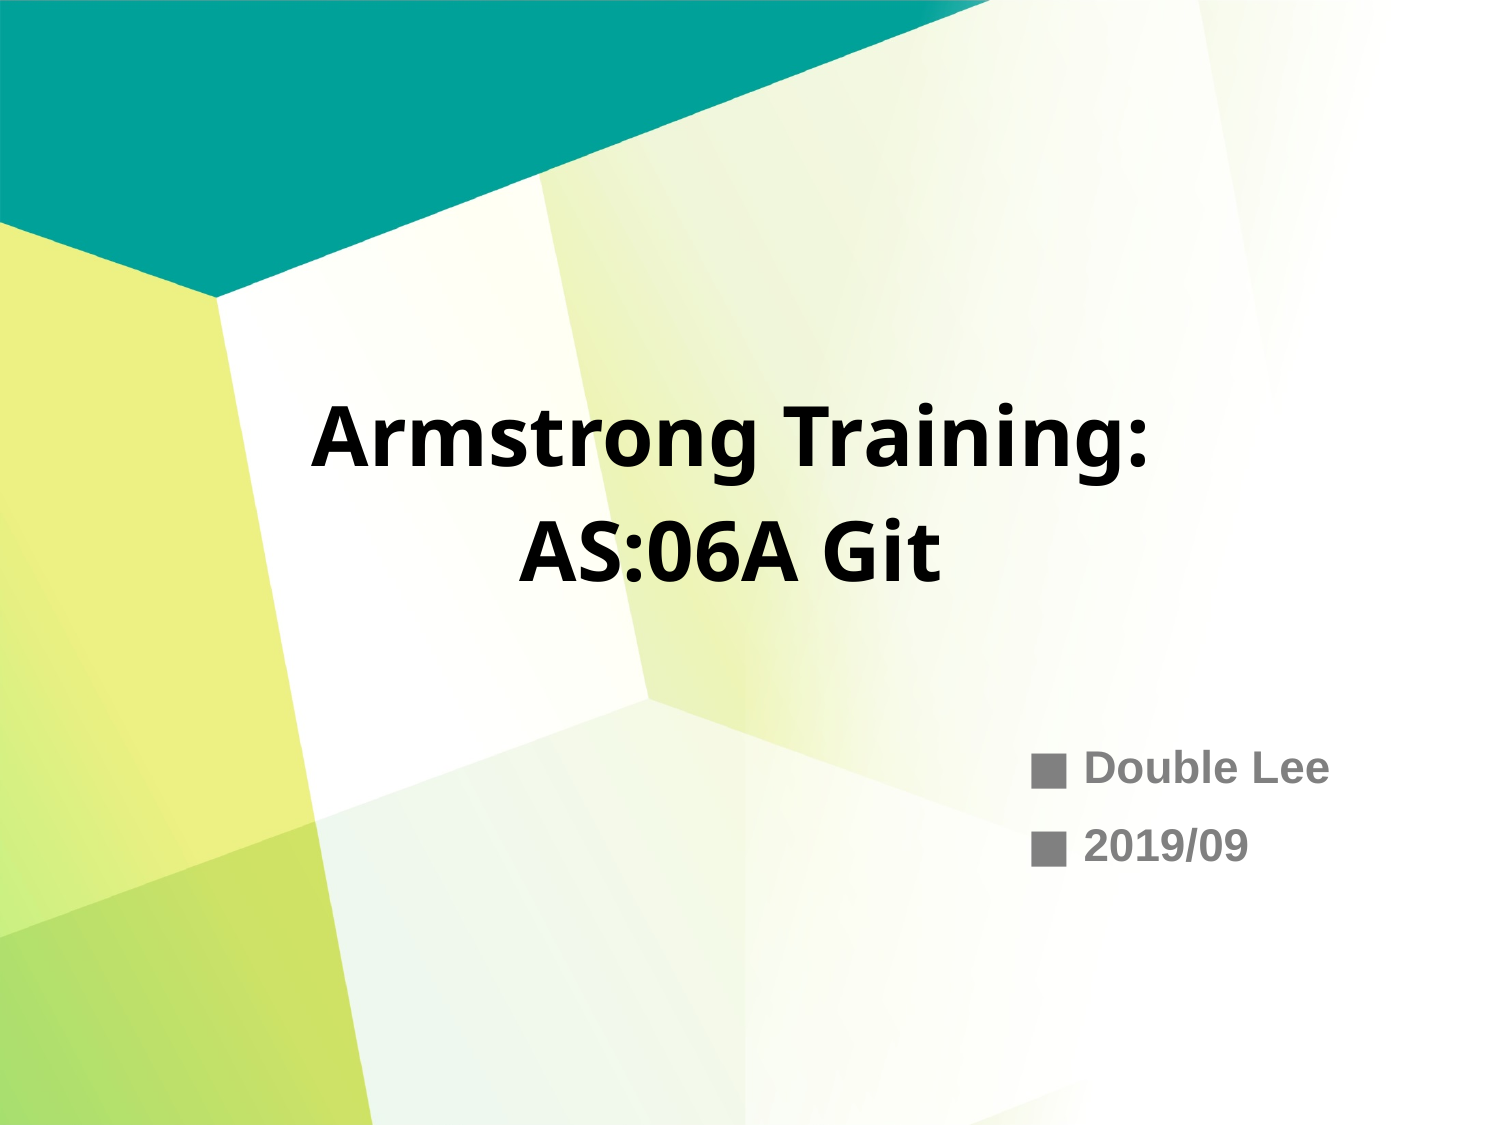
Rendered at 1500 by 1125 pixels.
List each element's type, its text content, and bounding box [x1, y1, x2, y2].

text_box Armstrong Training: AS:06A Git [37, 374, 1425, 592]
picture [0, 0, 1500, 1125]
text_box Double Lee 2019/09 [1012, 716, 1413, 879]
